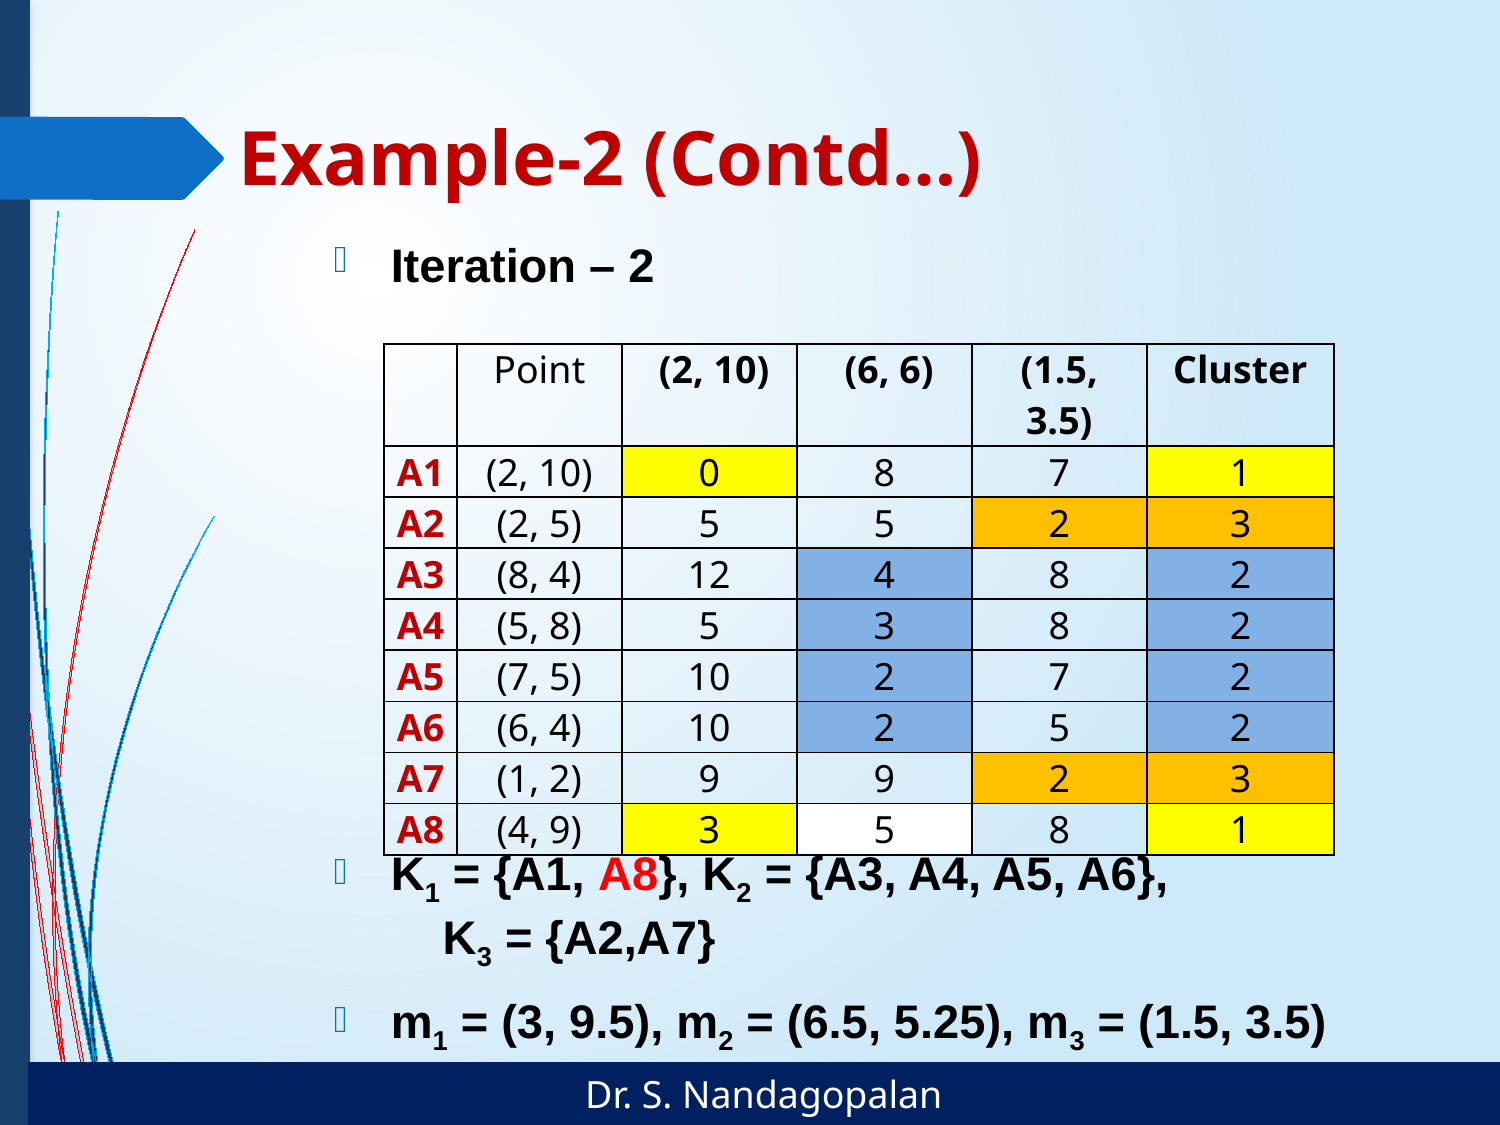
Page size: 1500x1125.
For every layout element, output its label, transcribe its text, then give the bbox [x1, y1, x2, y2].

table_cell 12 [623, 549, 796, 598]
table_cell 2 [1148, 600, 1333, 649]
table_cell 7 [973, 651, 1146, 701]
table_cell A6 [385, 702, 456, 752]
table_cell A7 [385, 753, 456, 803]
table_cell (6, 4) [458, 702, 621, 752]
table_cell 0 [623, 447, 796, 496]
table_cell 2 [1148, 651, 1333, 701]
table_cell 9 [798, 753, 971, 803]
title Example-2 (Contd…) [223, 102, 1400, 249]
table_cell 10 [623, 702, 796, 752]
table_cell 3 [1148, 498, 1333, 547]
table_cell 2 [1148, 549, 1333, 598]
table_header (6, 6) [798, 345, 971, 445]
table_cell 3 [798, 600, 971, 649]
table_cell 9 [623, 753, 796, 803]
table_cell 8 [973, 600, 1146, 649]
table_cell (1, 2) [458, 753, 621, 803]
table_cell A1 [385, 447, 456, 496]
table_cell 3 [623, 804, 796, 854]
table_cell 8 [973, 549, 1146, 598]
table_header (1.5, 3.5) [973, 345, 1146, 445]
table_cell 5 [798, 804, 971, 854]
table_cell (2, 5) [458, 498, 621, 547]
table_cell (8, 4) [458, 549, 621, 598]
list Iteration – 2 K1 = {A1, A8}, K2 = {A3, A4, A5, A6}, K3 = {A2,A7} m1 = (3, 9.5), m2 = (6.5, 5.25), m3 = (1.5, 3.5) [318, 228, 1400, 1068]
table_cell (7, 5) [458, 651, 621, 701]
table_cell 5 [623, 600, 796, 649]
table_cell 1 [1148, 804, 1333, 854]
table_cell 5 [623, 498, 796, 547]
table_cell 8 [798, 447, 971, 496]
table_cell 10 [623, 651, 796, 701]
table_header Point [458, 345, 621, 445]
table_cell A8 [385, 804, 456, 854]
table_cell A2 [385, 498, 456, 547]
table_header [385, 345, 456, 445]
table_cell 2 [1148, 702, 1333, 752]
table_cell 8 [973, 804, 1146, 854]
table_cell (2, 10) [458, 447, 621, 496]
table_cell A3 [385, 549, 456, 598]
table_cell 4 [798, 549, 971, 598]
table_cell (5, 8) [458, 600, 621, 649]
table_cell (4, 9) [458, 804, 621, 854]
table_cell 3 [1148, 753, 1333, 803]
table_cell A5 [385, 651, 456, 701]
table_header (2, 10) [623, 345, 796, 445]
table_cell 2 [798, 702, 971, 752]
table_cell 2 [973, 498, 1146, 547]
table_cell A4 [385, 600, 456, 649]
table_cell 2 [798, 651, 971, 701]
table_cell 5 [798, 498, 971, 547]
table_cell 1 [1148, 447, 1333, 496]
table_cell 7 [973, 447, 1146, 496]
table_cell 2 [973, 753, 1146, 803]
table_cell 5 [973, 702, 1146, 752]
table_header Cluster [1148, 345, 1333, 445]
